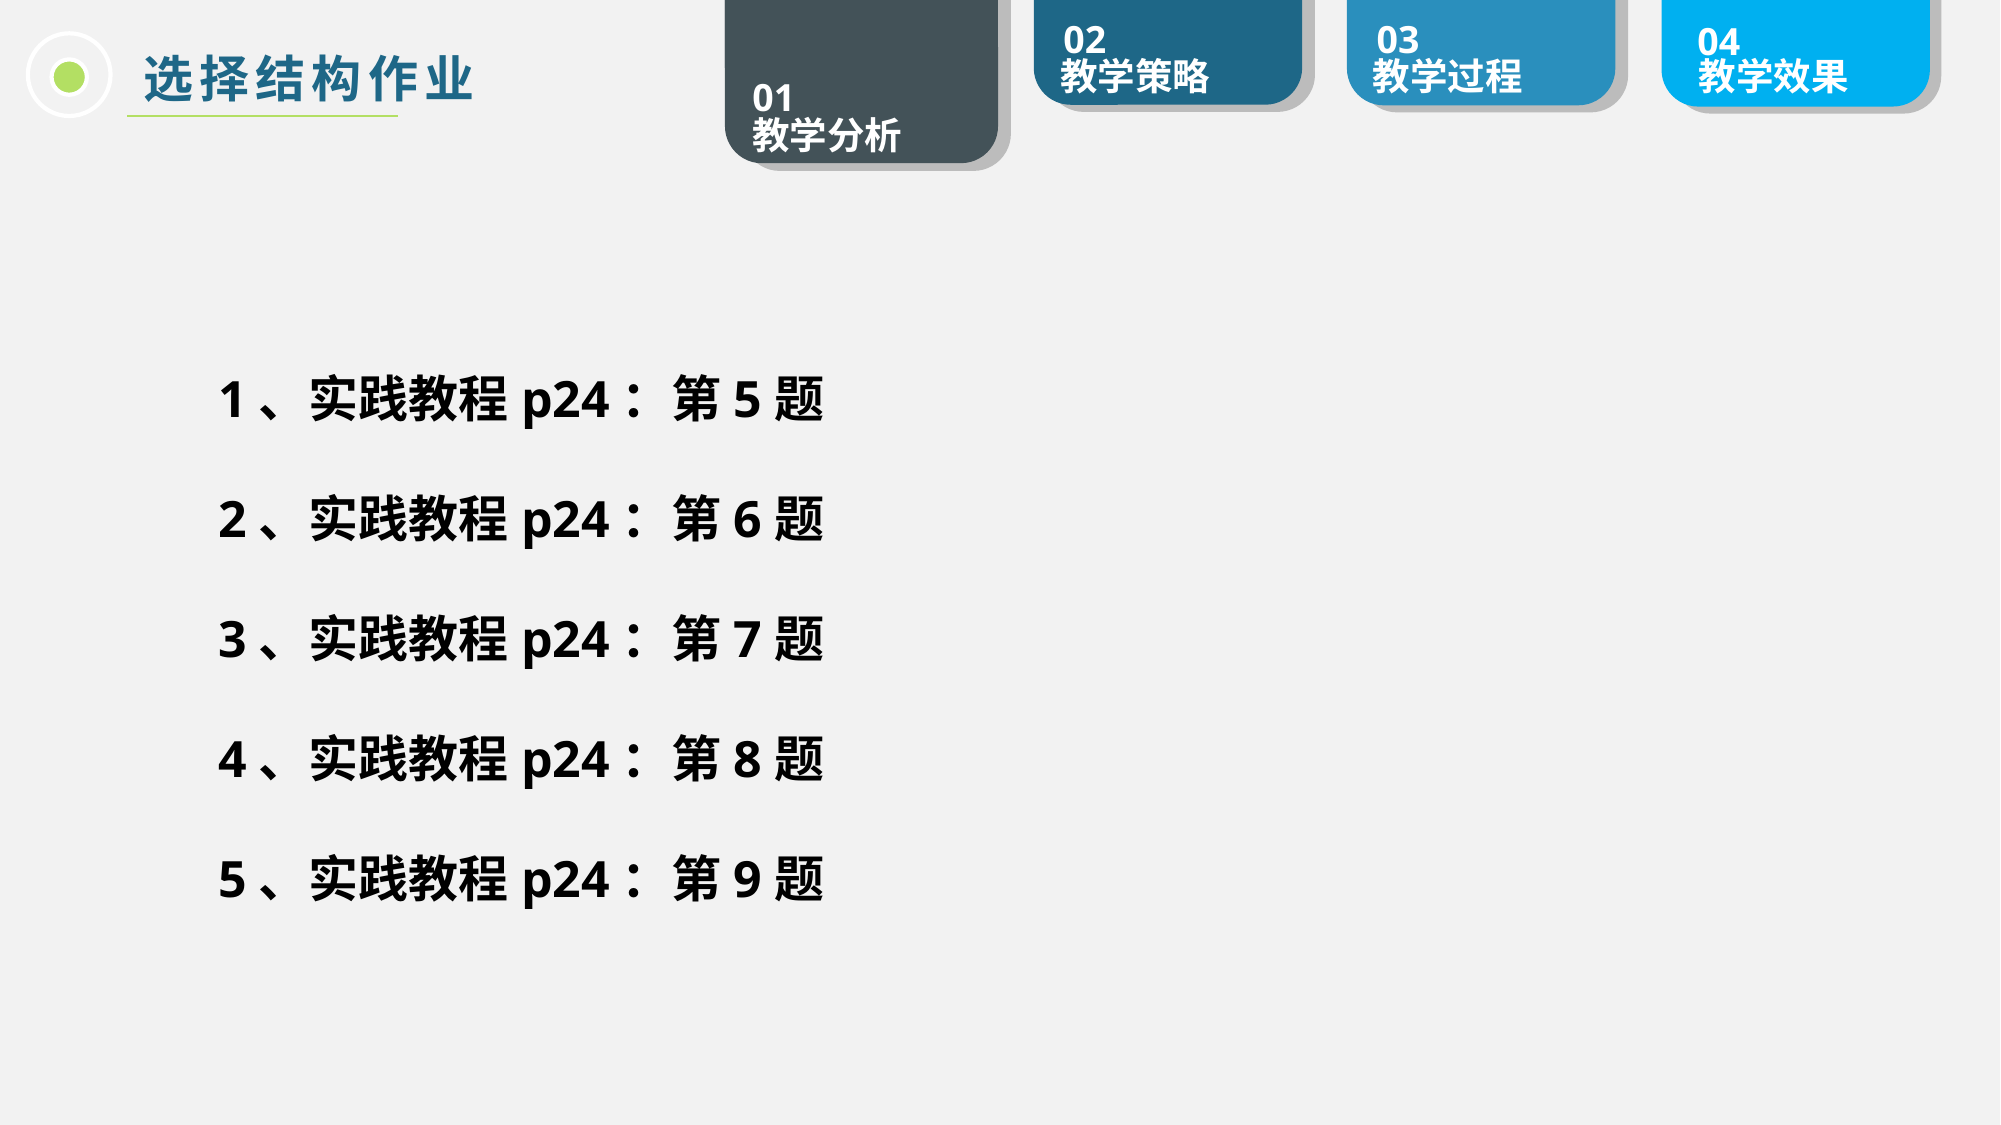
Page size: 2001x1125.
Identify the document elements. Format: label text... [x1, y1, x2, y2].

text_box 1、实践教程p24：第5题 2、实践教程p24：第6题 3、实践教程p24：第7题 4、实践教程p24：第8题 5、实践教程p24：第9题 [203, 300, 1421, 915]
text_box 选择结构作业 [128, 40, 1155, 115]
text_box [27, 33, 111, 117]
